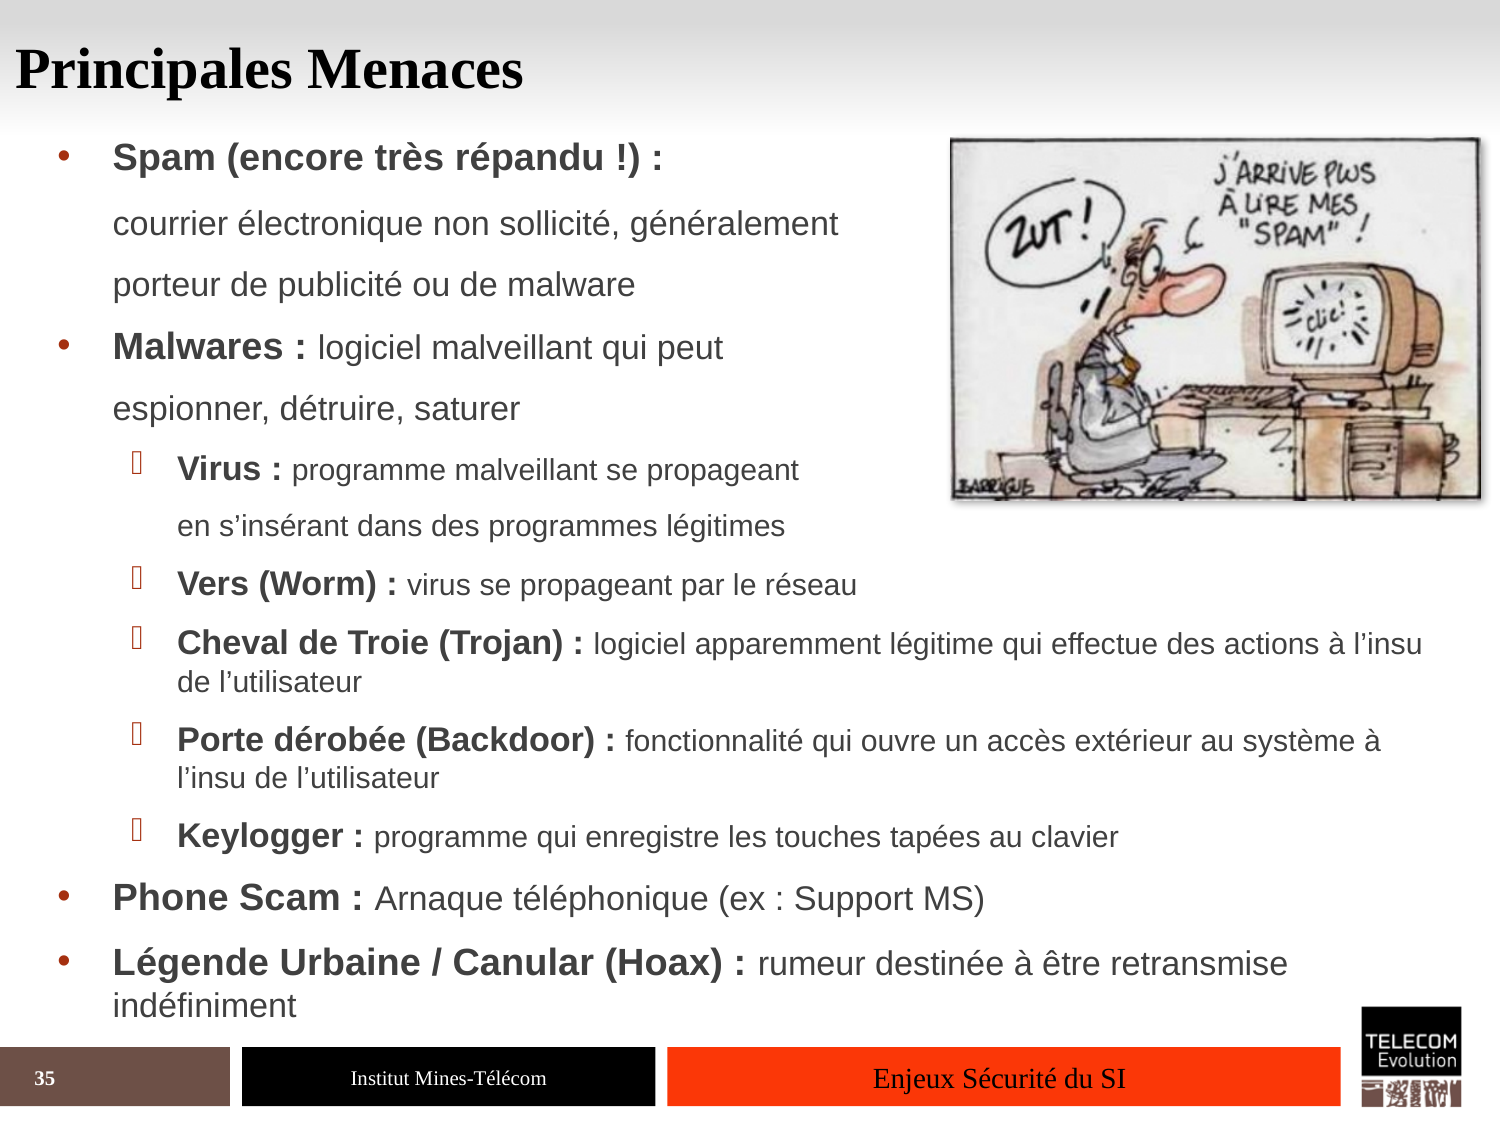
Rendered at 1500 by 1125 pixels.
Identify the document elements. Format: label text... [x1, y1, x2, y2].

title Principales Menaces [0, 0, 1500, 137]
picture [950, 136, 1482, 501]
list Spam (encore très répandu !) : courrier électronique non sollicité, généralement porteur de publicité ou de malware Malwares : logiciel malveillant qui peut espionner, détruire, saturer Virus : programme malveillant se propageant en s’insérant dans des programmes légitimes Vers (Worm) : virus se propageant par le réseau Cheval de Troie (Trojan) : logiciel apparemment légitime qui effectue des actions à l’insu de l’utilisateur Porte dérobée (Backdoor) : fonctionnalité qui ouvre un accès extérieur au système à l’insu de l’utilisateur Keylogger : programme qui enregistre les touches tapées au clavier Phone Scam : Arnaque téléphonique (ex : Support MS) Légende Urbaine / Canular (Hoax) : rumeur destinée à être retransmise indéfiniment [42, 137, 1471, 1035]
picture [1358, 1035, 1465, 1111]
footer Enjeux Sécurité du SI [667, 1047, 1341, 1107]
